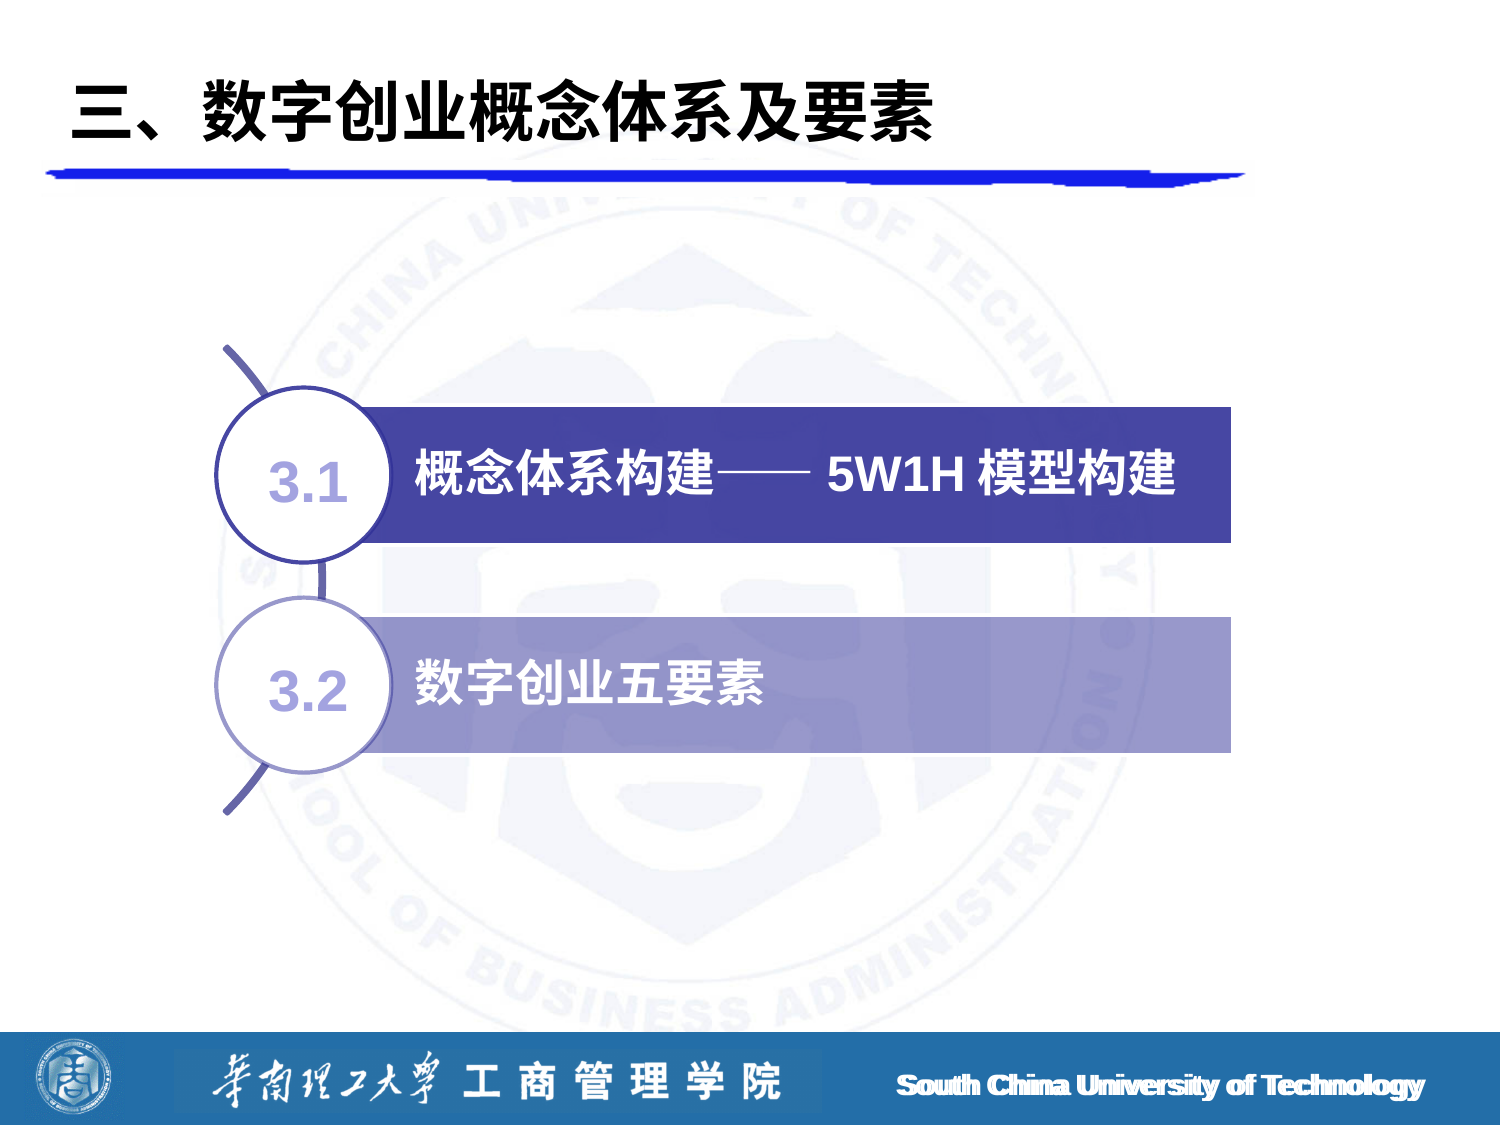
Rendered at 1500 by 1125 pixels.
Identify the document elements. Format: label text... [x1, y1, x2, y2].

title 三、数字创业概念体系及要素 [53, 31, 1388, 188]
picture [0, 160, 1500, 1125]
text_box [213, 334, 1236, 826]
footer South China University of Technology [826, 1058, 1500, 1125]
